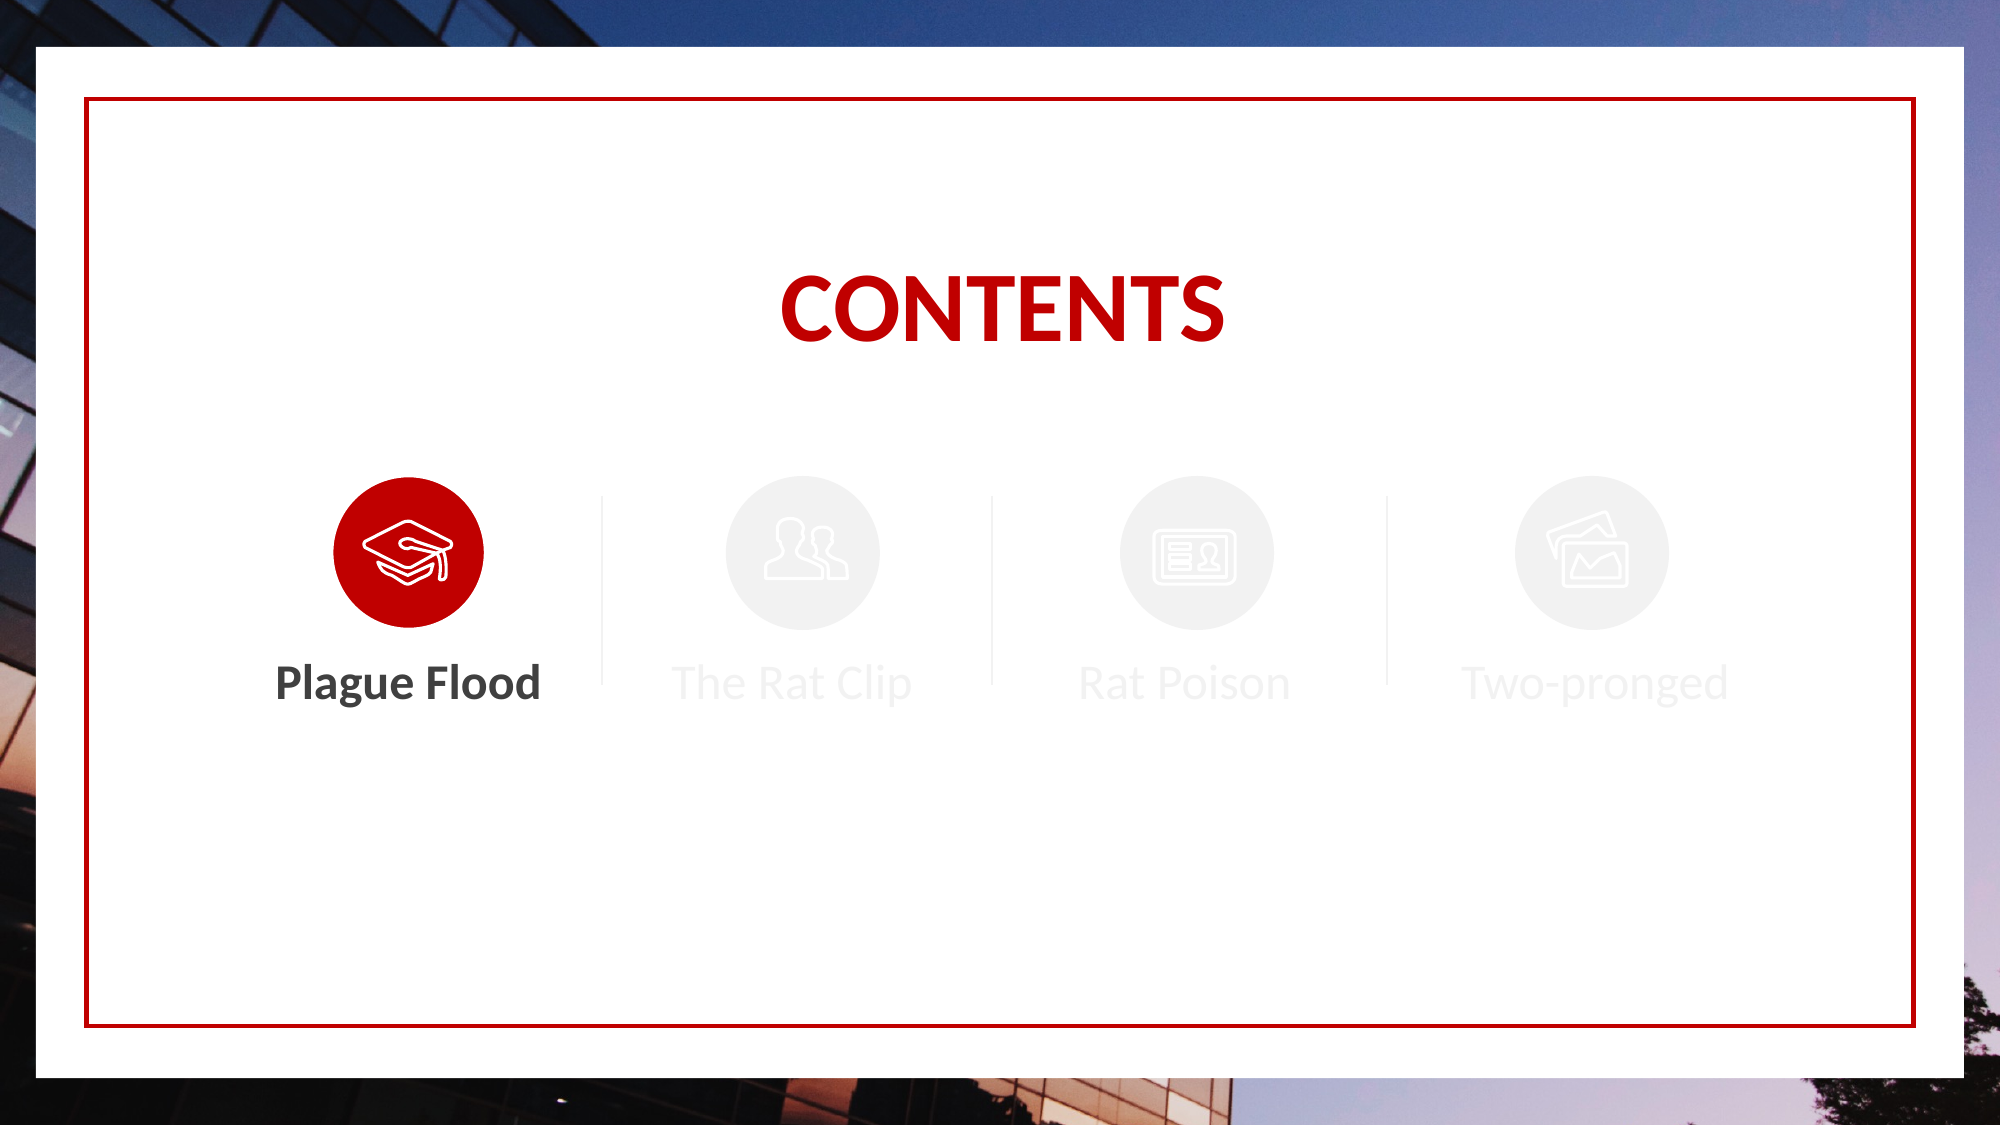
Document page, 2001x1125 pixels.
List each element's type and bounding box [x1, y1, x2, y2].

picture [0, 0, 2000, 1125]
text_box [331, 475, 486, 630]
